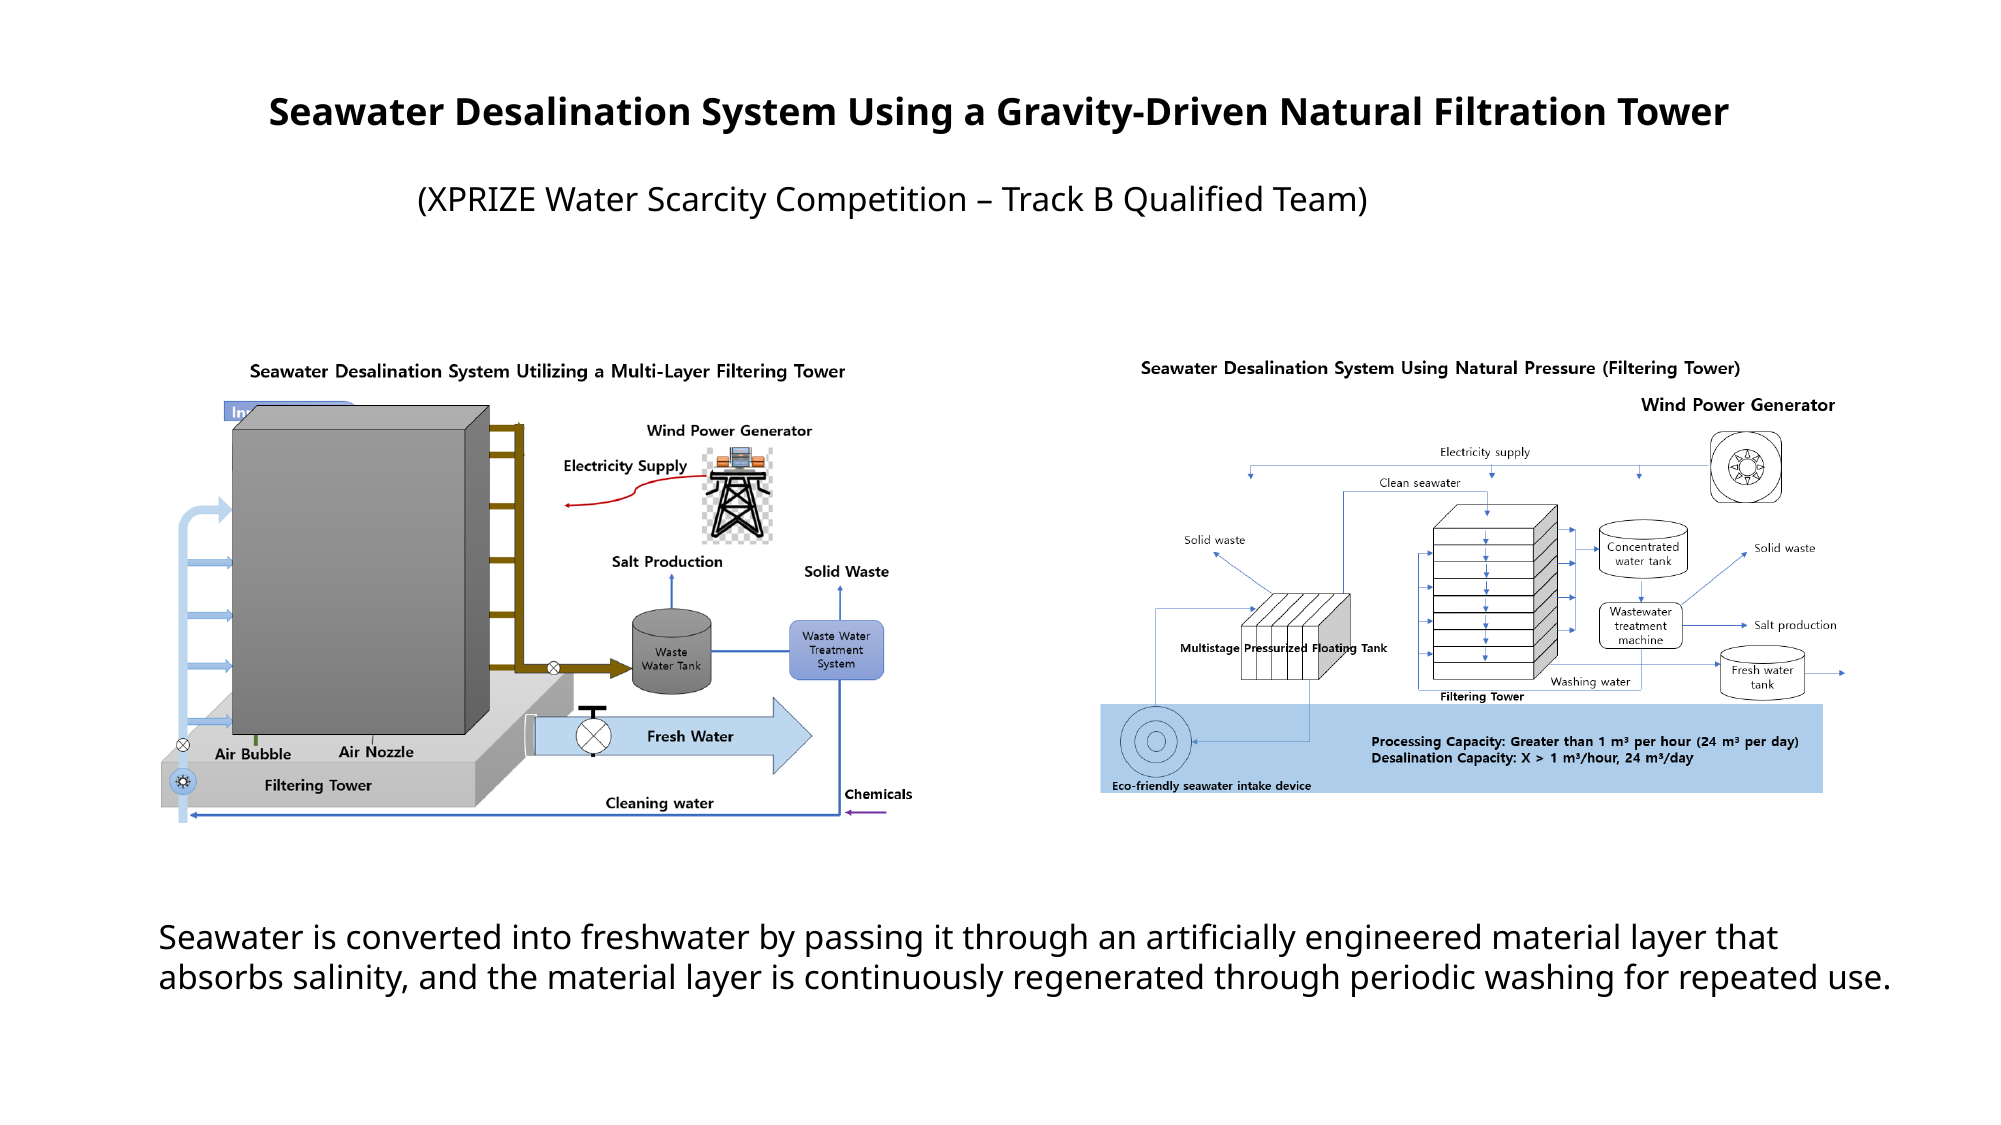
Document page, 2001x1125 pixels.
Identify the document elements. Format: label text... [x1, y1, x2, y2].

picture [1081, 346, 1860, 812]
picture [158, 346, 919, 832]
text_box Seawater is converted into freshwater by passing it through an artificially engineered material layer that absorbs salinity, and the material layer is continuously regenerated through periodic washing for repeated use. [143, 908, 1910, 1004]
text_box Seawater Desalination System Using a Gravity-Driven Natural Filtration Tower (XPRIZE Water Scarcity Competition – Track B Qualified Team) [253, 80, 1746, 226]
